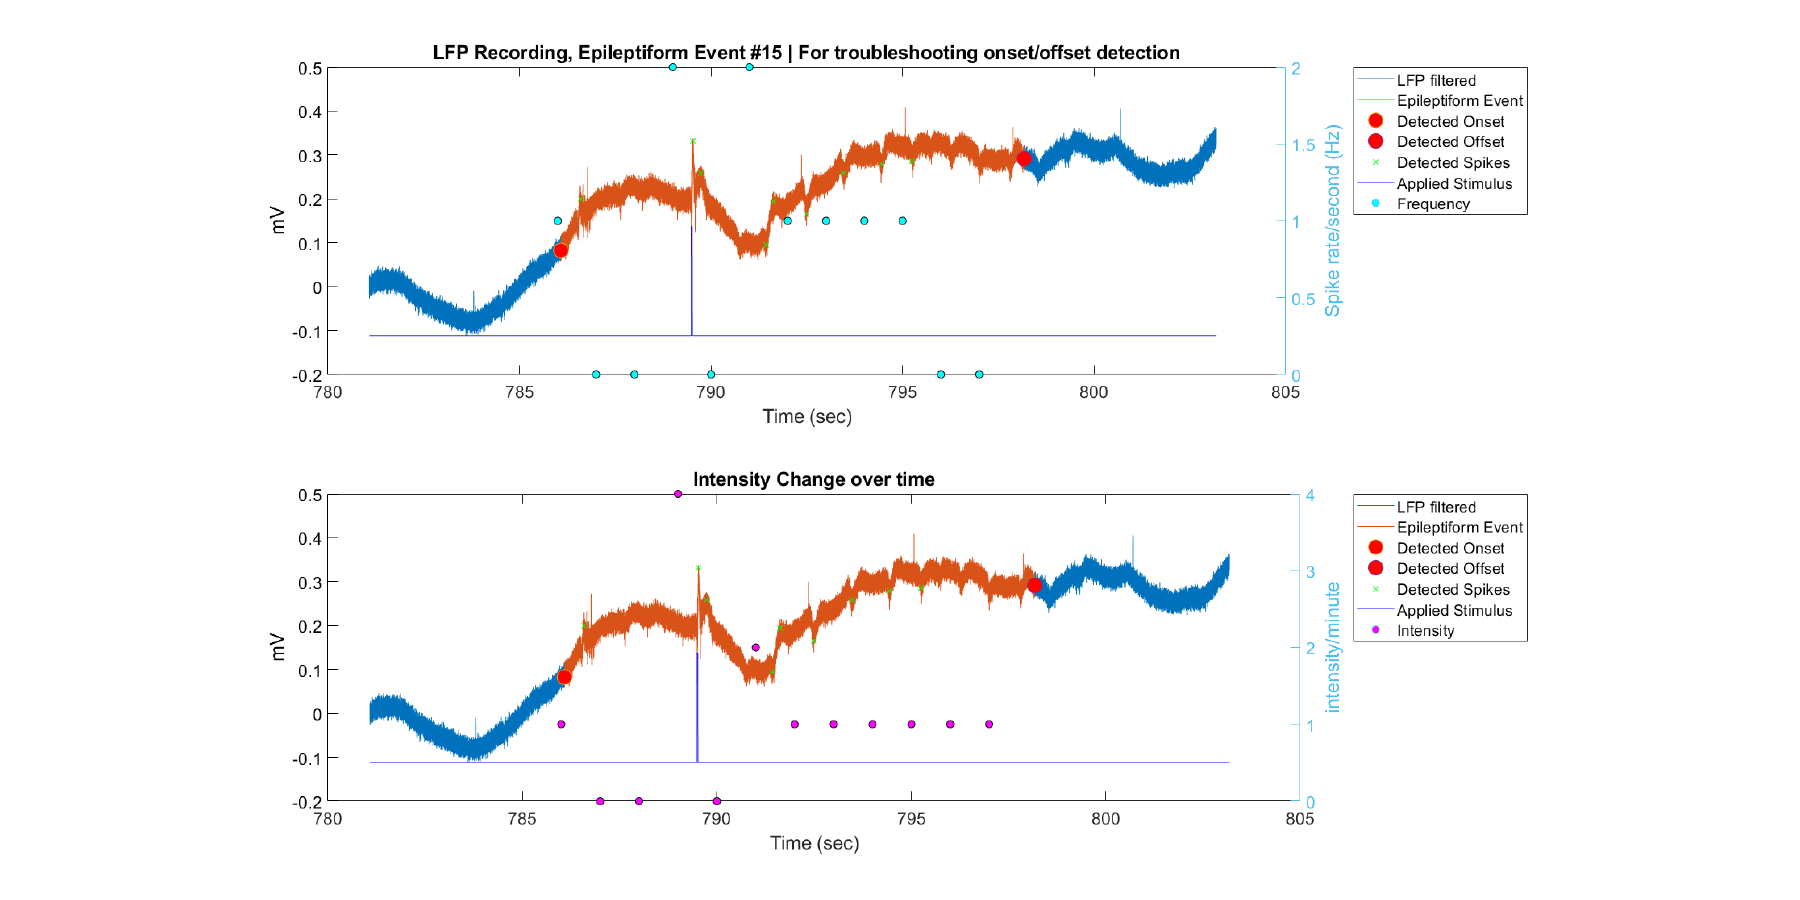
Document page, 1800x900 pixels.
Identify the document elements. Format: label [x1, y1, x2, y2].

picture [126, 0, 1674, 900]
